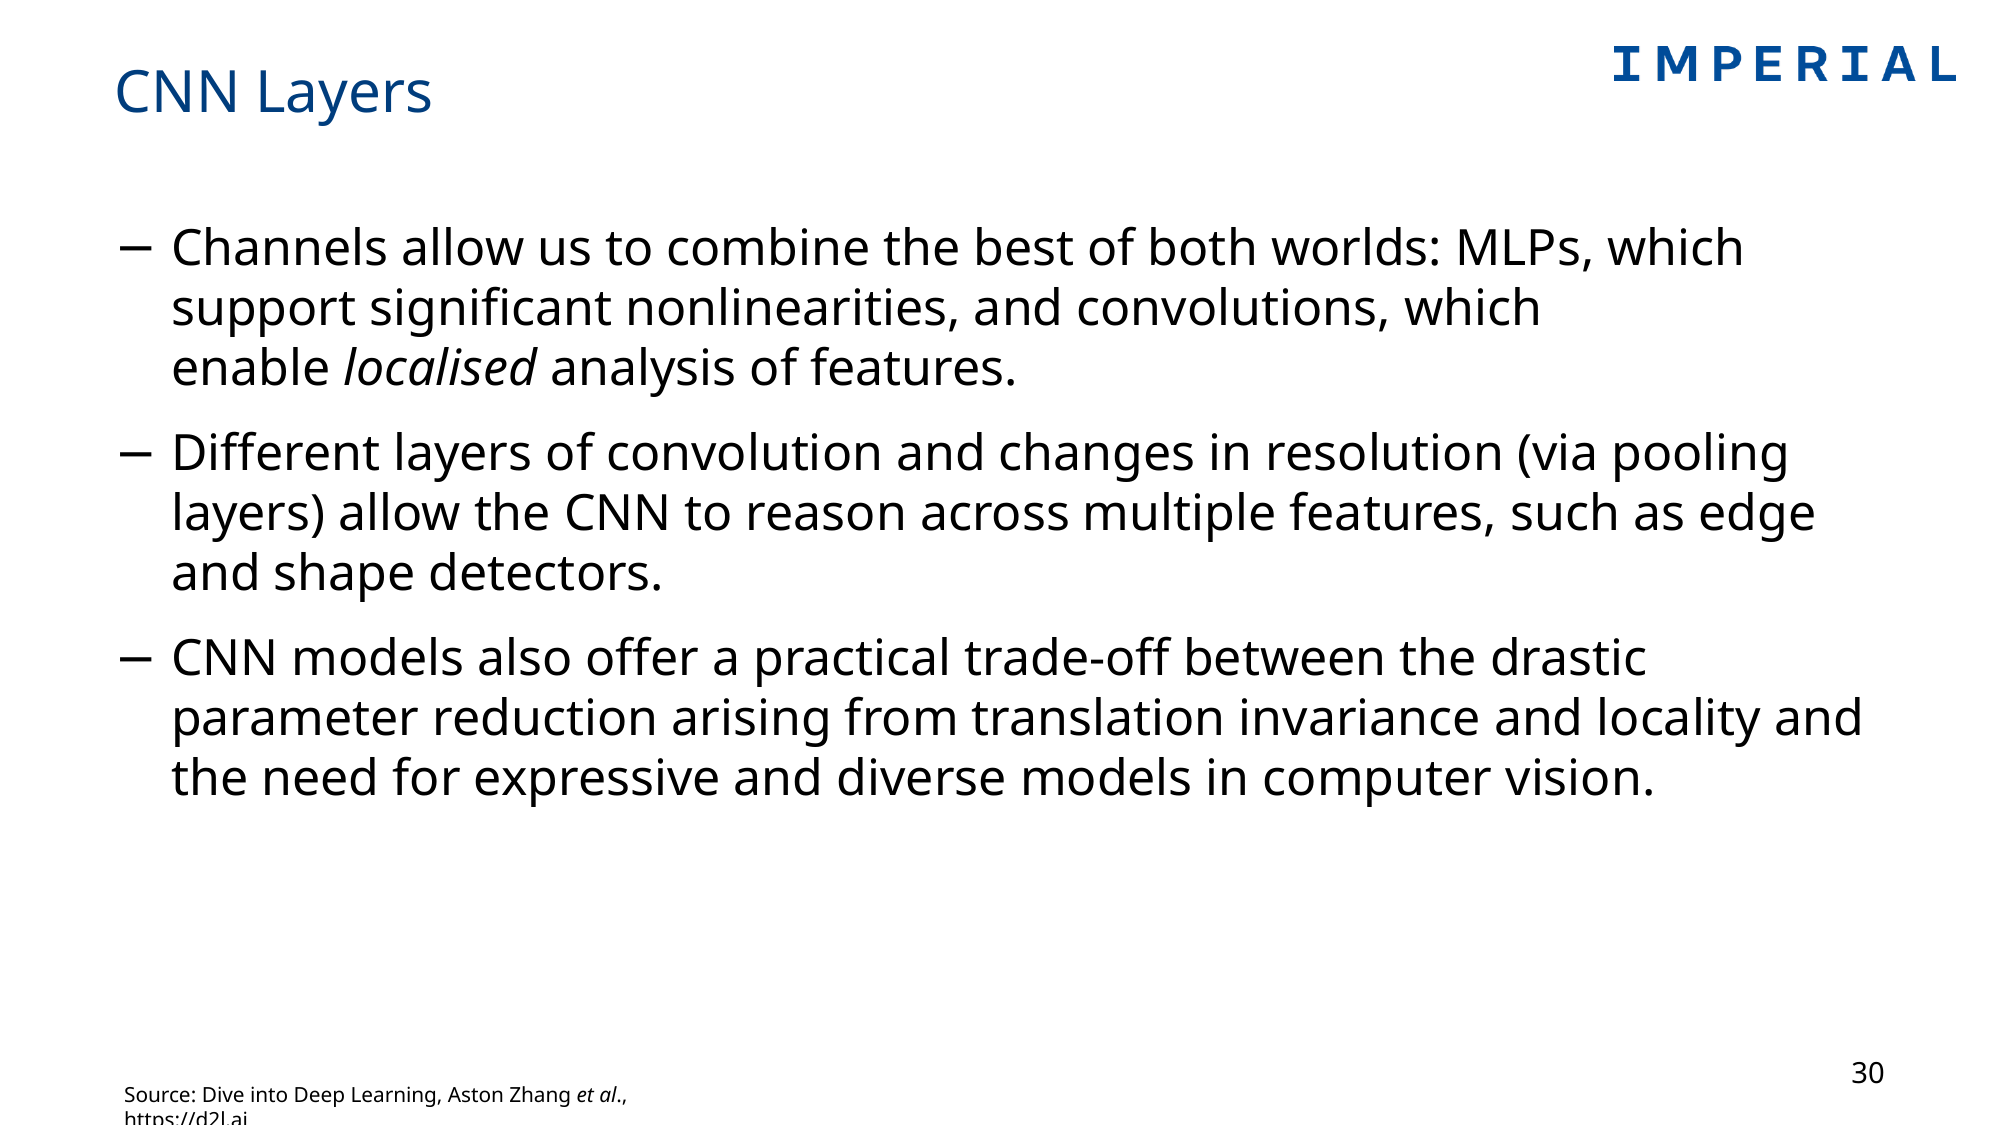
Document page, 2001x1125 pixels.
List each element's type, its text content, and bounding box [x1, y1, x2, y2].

list Channels allow us to combine the best of both worlds: MLPs, which support significant nonlinearities, and convolutions, which enable localised analysis of features. Different layers of convolution and changes in resolution (via pooling layers) allow the CNN to reason across multiple features, such as edge and shape detectors. CNN models also offer a practical trade-off between the drastic parameter reduction arising from translation invariance and locality and the need for expressive and diverse models in computer vision. [99, 208, 1900, 1024]
title CNN Layers [99, 0, 1900, 184]
slide_number 30 [1433, 1046, 1901, 1103]
picture [1900, 46, 1956, 81]
text_box Source: Dive into Deep Learning, Aston Zhang et al., https://d2l.ai [109, 1074, 700, 1125]
